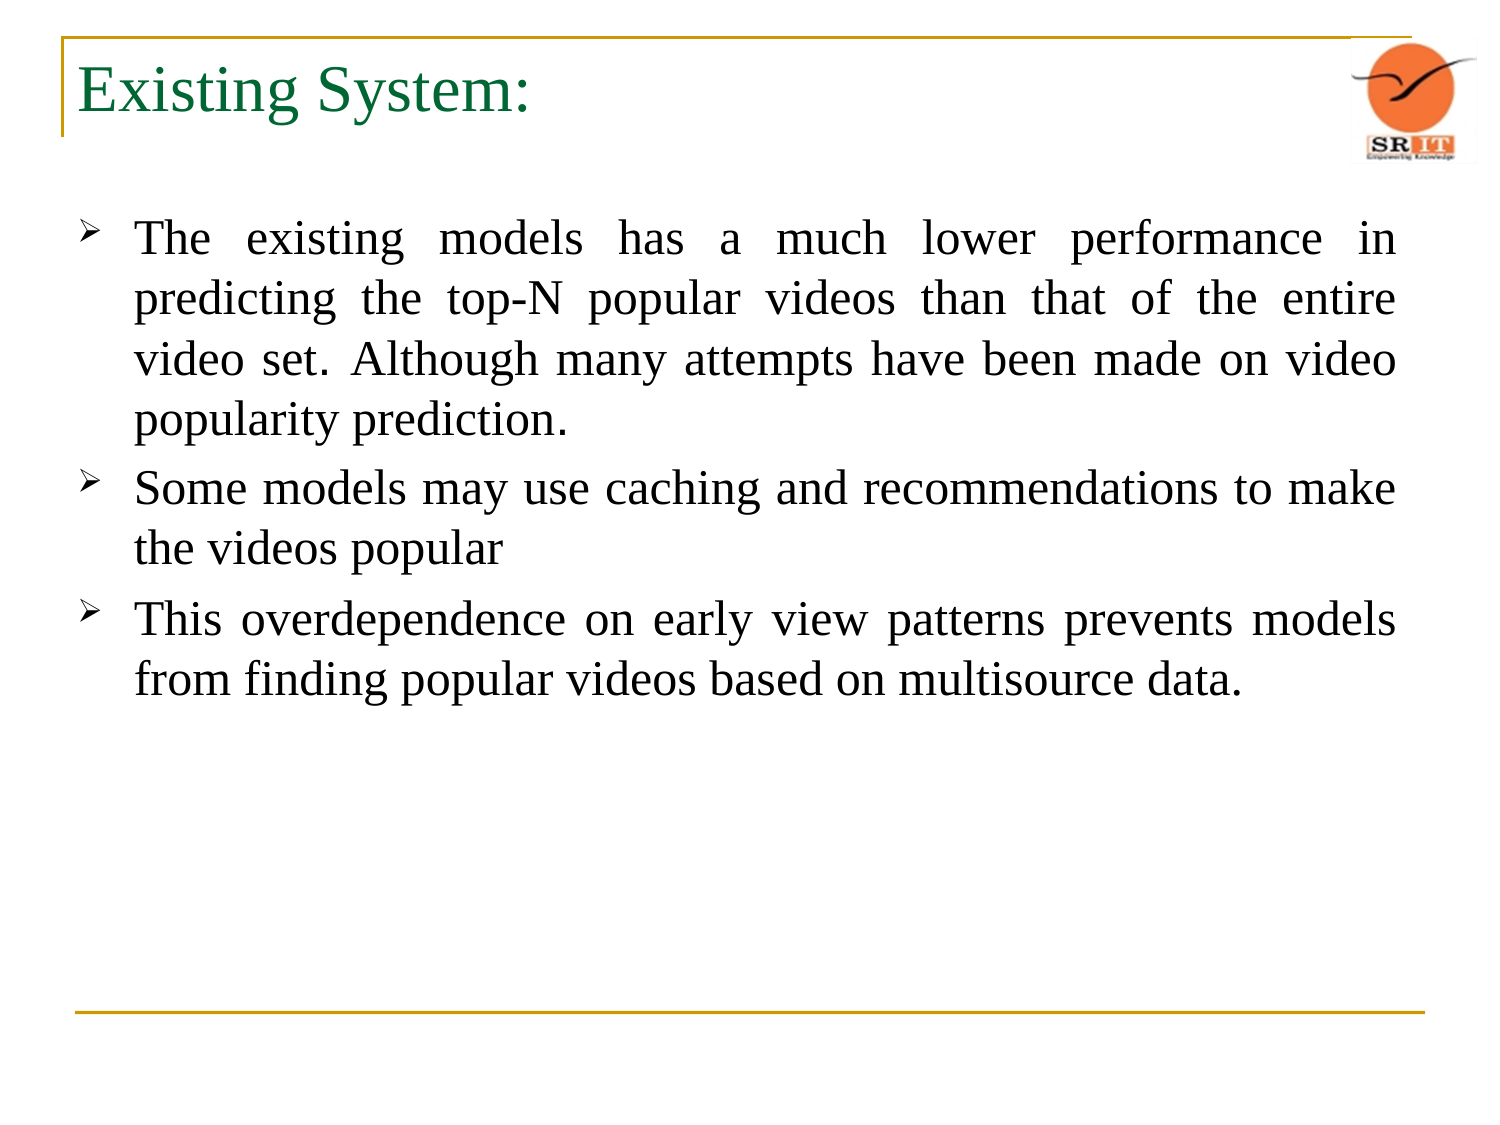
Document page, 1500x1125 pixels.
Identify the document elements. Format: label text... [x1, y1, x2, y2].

list Existing System: The existing models has a much lower performance in predicting the top-N popular videos than that of the entire video set. Although many attempts have been made on video popularity prediction. Some models may use caching and recommendations to make the videos popular This overdependence on early view patterns prevents models from finding popular videos based on multisource data. [62, 37, 1413, 995]
picture [1413, 37, 1478, 165]
